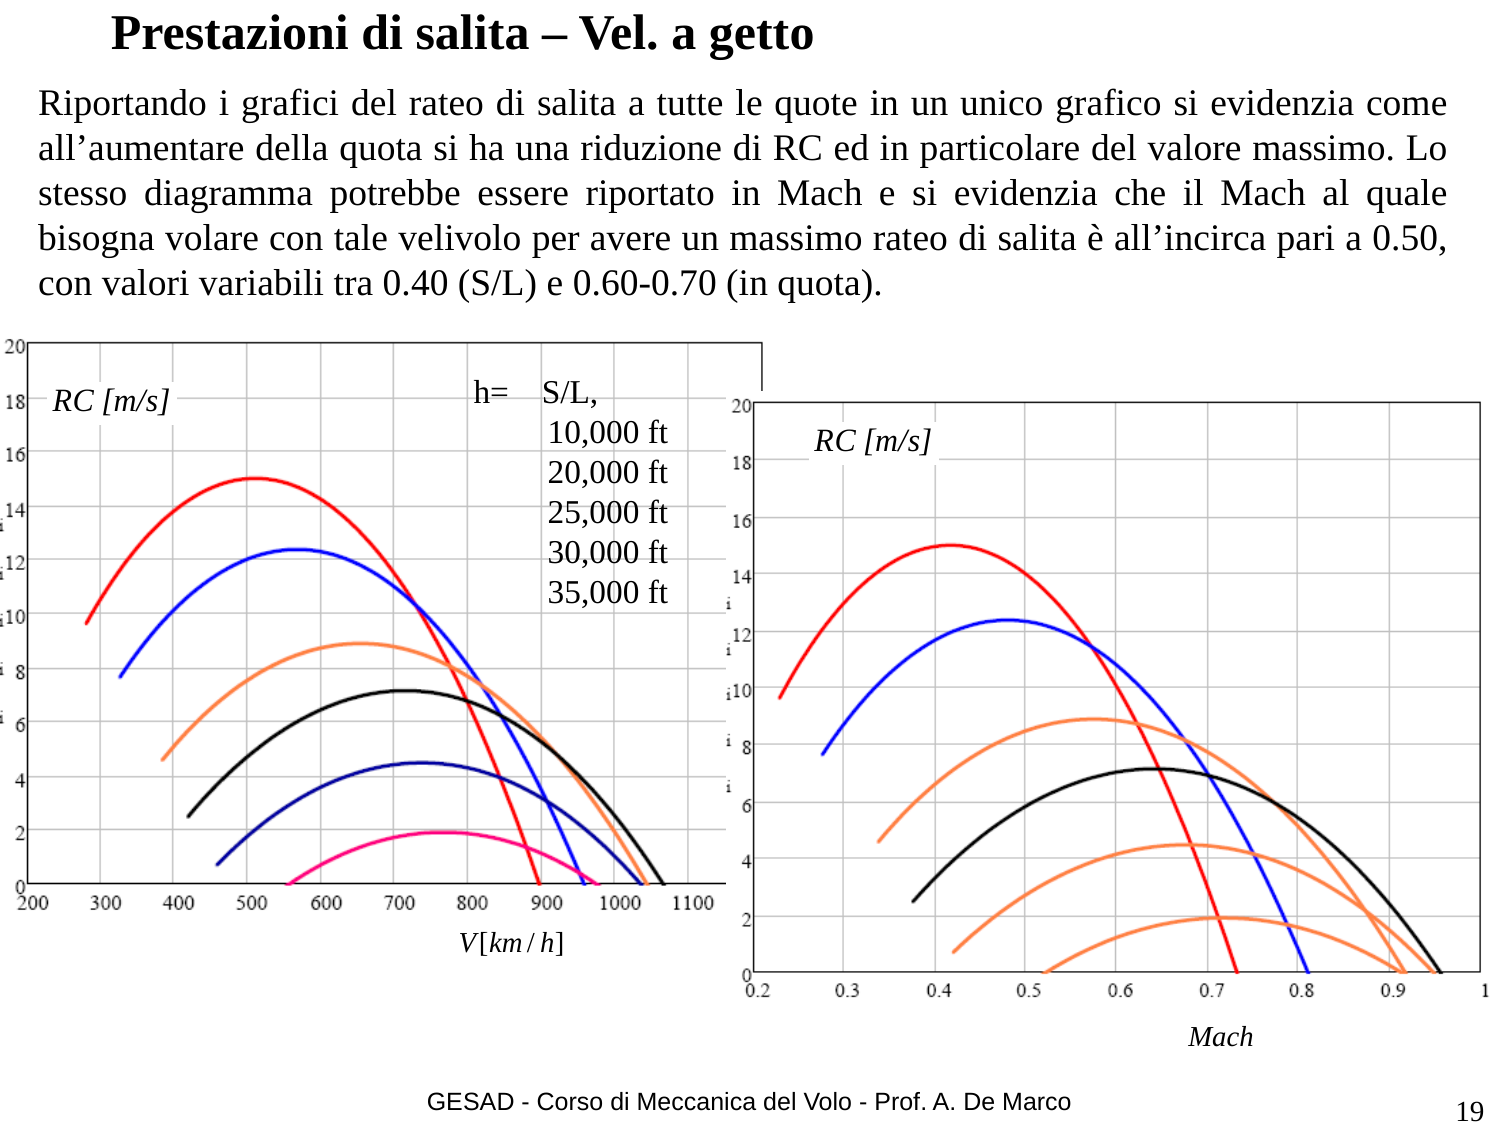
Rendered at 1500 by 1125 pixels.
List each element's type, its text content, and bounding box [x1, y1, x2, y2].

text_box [46, 381, 178, 426]
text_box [456, 925, 568, 965]
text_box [808, 421, 940, 466]
text_box Prestazioni di salita – Vel. a getto [0, 0, 926, 59]
slide_number 19 [1200, 1084, 1500, 1125]
text_box Riportando i grafici del rateo di salita a tutte le quote in un unico grafico si evidenzia come all’aumentare della quota si ha una riduzione di RC ed in particolare del valore massimo. Lo stesso diagramma potrebbe essere riportato in Mach e si evidenzia che il Mach al quale bisogna volare con tale velivolo per avere un massimo rateo di salita è all’incirca pari a 0.50, con valori variabili tra 0.40 (S/L) e 0.60-0.70 (in quota). [23, 70, 1465, 310]
picture [0, 327, 1500, 1008]
footer GESAD - Corso di Meccanica del Volo - Prof. A. De Marco [300, 1077, 1200, 1125]
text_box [1183, 1019, 1259, 1054]
